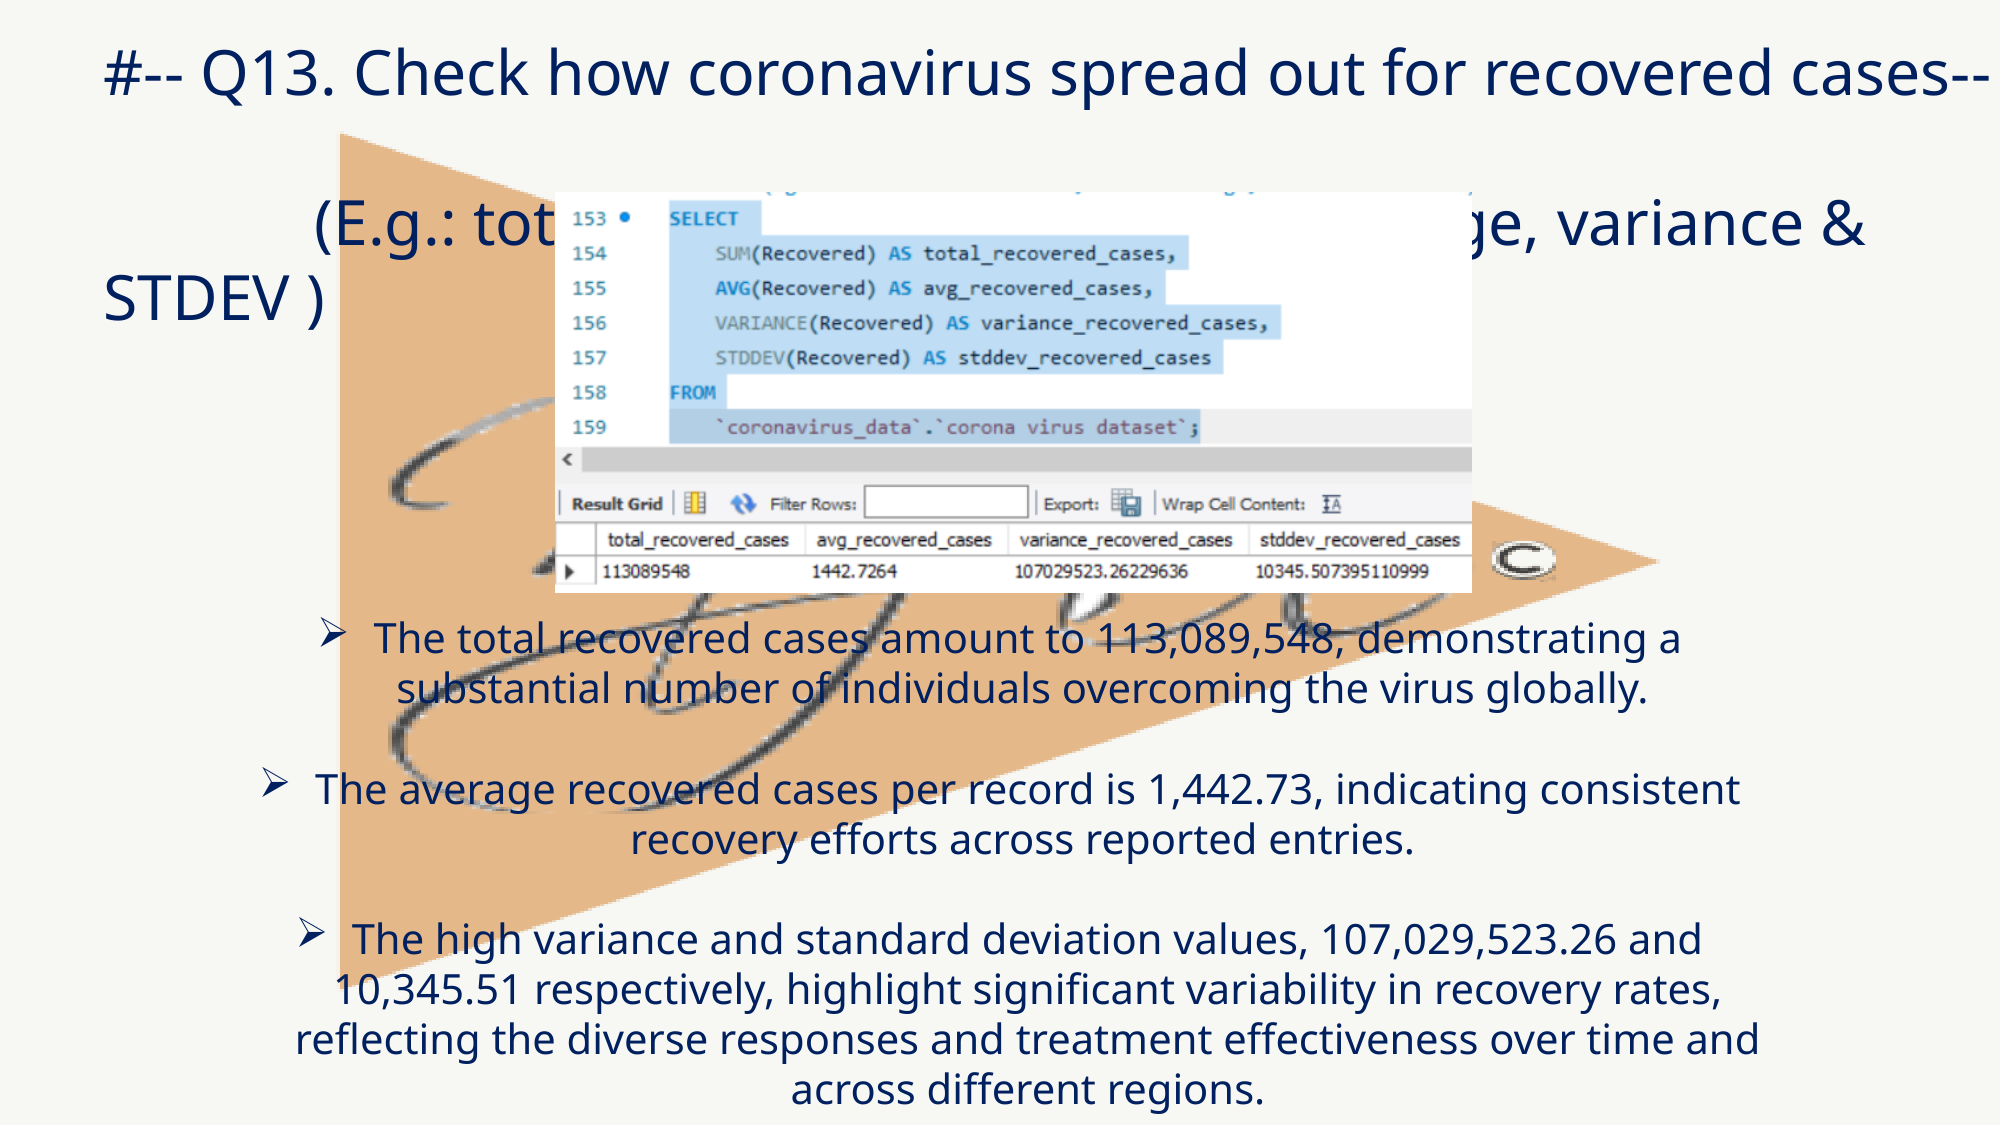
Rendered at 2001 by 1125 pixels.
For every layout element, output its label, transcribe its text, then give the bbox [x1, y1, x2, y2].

text_box #-- Q13. Check how coronavirus spread out for recovered cases-- (E.g.: total confirmed cases, their average, variance & STDEV ) [88, 25, 2000, 341]
text_box [88, 341, 798, 886]
text_box The total recovered cases amount to 113,089,548, demonstrating a substantial number of individuals overcoming the virus globally. The average recovered cases per record is 1,442.73, indicating consistent recovery efforts across reported entries. The high variance and standard deviation values, 107,029,523.26 and 10,345.51 respectively, highlight significant variability in recovery rates, reflecting the diverse responses and treatment effectiveness over time and across different regions. [190, 604, 1810, 1125]
picture [555, 192, 1472, 593]
